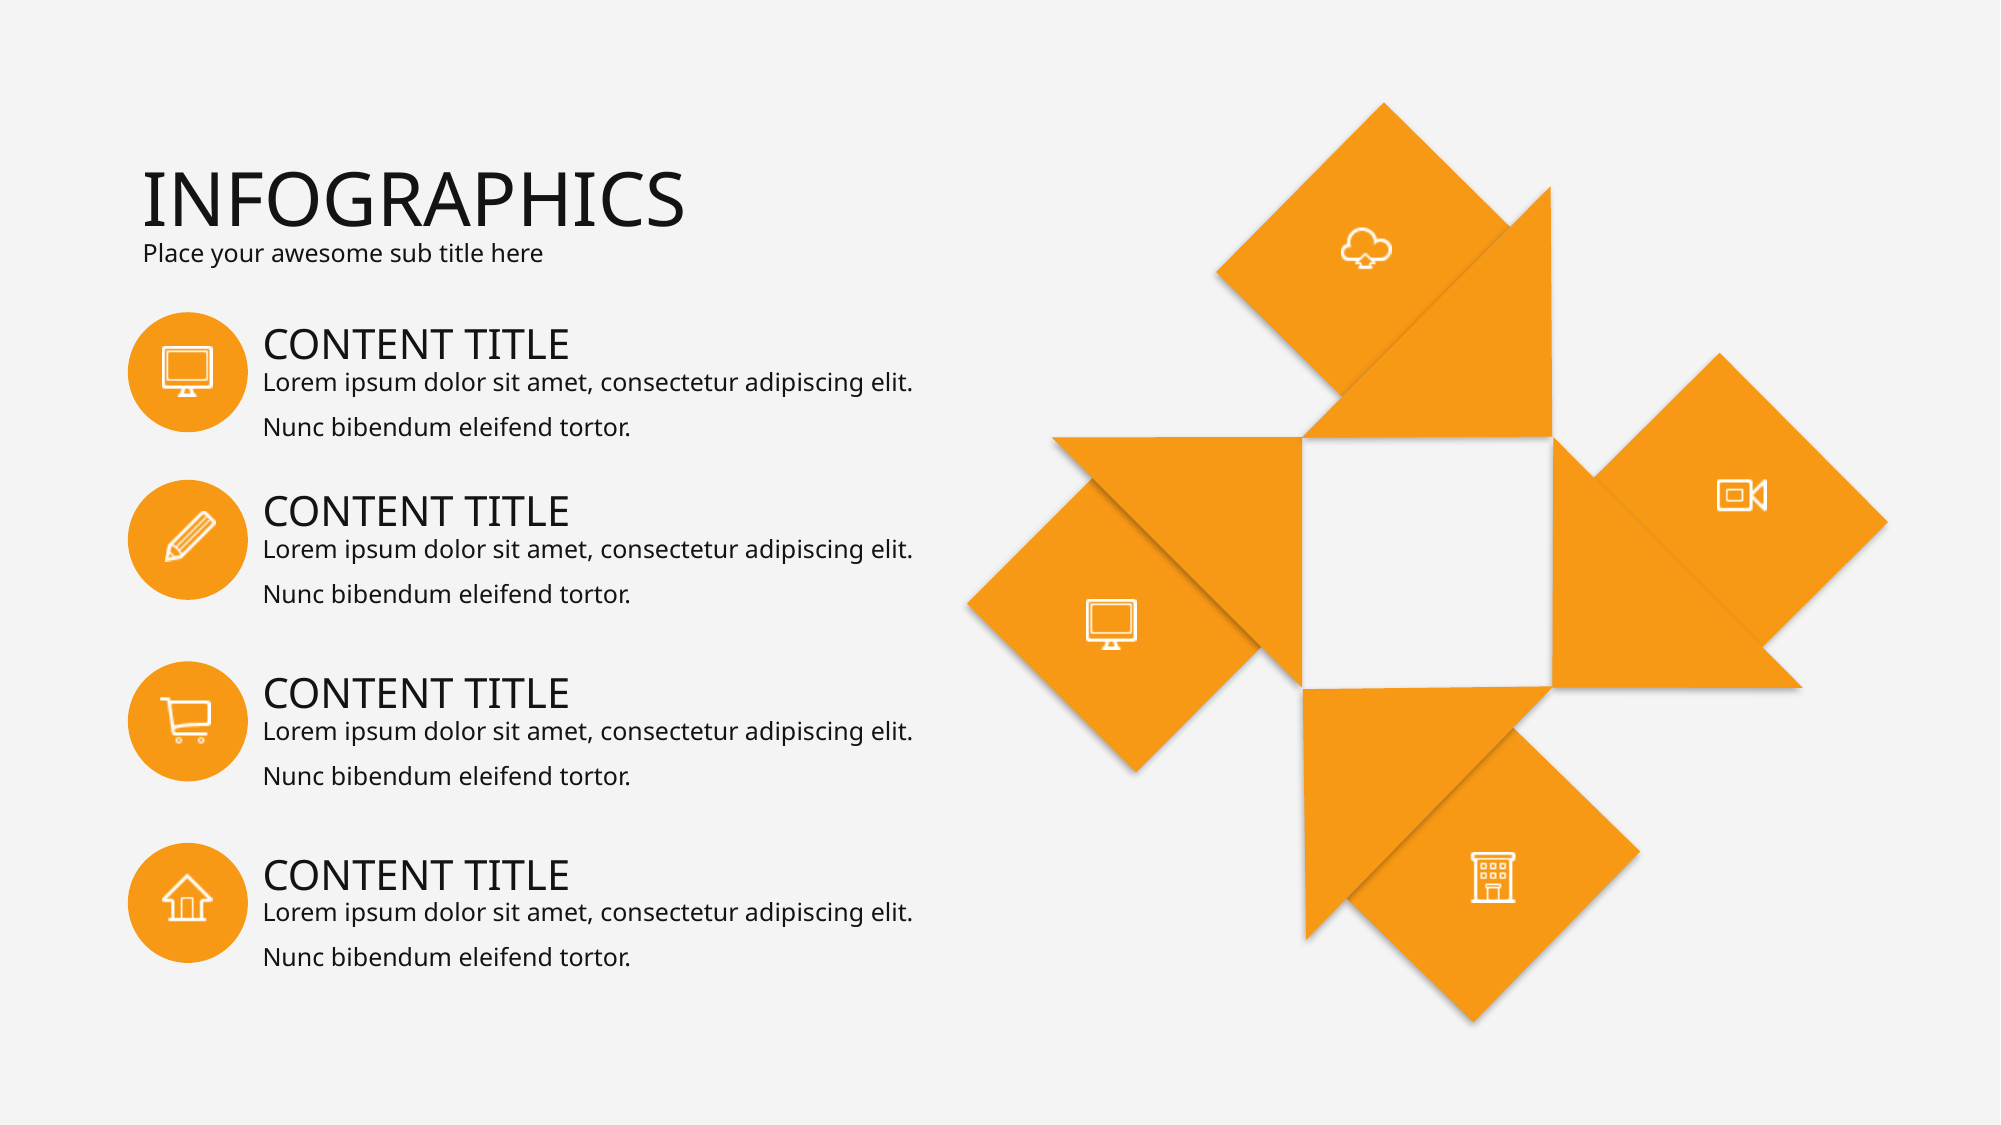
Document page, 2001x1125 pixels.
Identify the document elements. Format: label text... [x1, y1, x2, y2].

text_box Lorem ipsum dolor sit amet, consectetur adipiscing elit. Nunc bibendum eleifend tortor. [247, 375, 954, 449]
text_box [126, 841, 247, 964]
text_box Lorem ipsum dolor sit amet, consectetur adipiscing elit. Nunc bibendum eleifend tortor. [247, 725, 954, 798]
picture [165, 511, 216, 563]
text_box CONTENT TITLE [247, 452, 954, 543]
picture [160, 696, 211, 747]
picture [162, 872, 213, 923]
text_box CONTENT TITLE [247, 815, 954, 906]
text_box [126, 660, 247, 783]
picture [1341, 223, 1392, 274]
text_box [127, 99, 1040, 271]
picture [162, 346, 213, 397]
text_box Lorem ipsum dolor sit amet, consectetur adipiscing elit. Nunc bibendum eleifend tortor. [247, 543, 954, 617]
text_box CONTENT TITLE [247, 285, 954, 375]
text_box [999, 134, 1856, 990]
picture [1468, 853, 1519, 904]
text_box [126, 478, 247, 601]
picture [1716, 470, 1768, 521]
picture [1086, 599, 1137, 650]
text_box CONTENT TITLE [247, 634, 954, 725]
text_box [126, 311, 247, 434]
text_box Lorem ipsum dolor sit amet, consectetur adipiscing elit. Nunc bibendum eleifend tortor. [247, 906, 954, 980]
